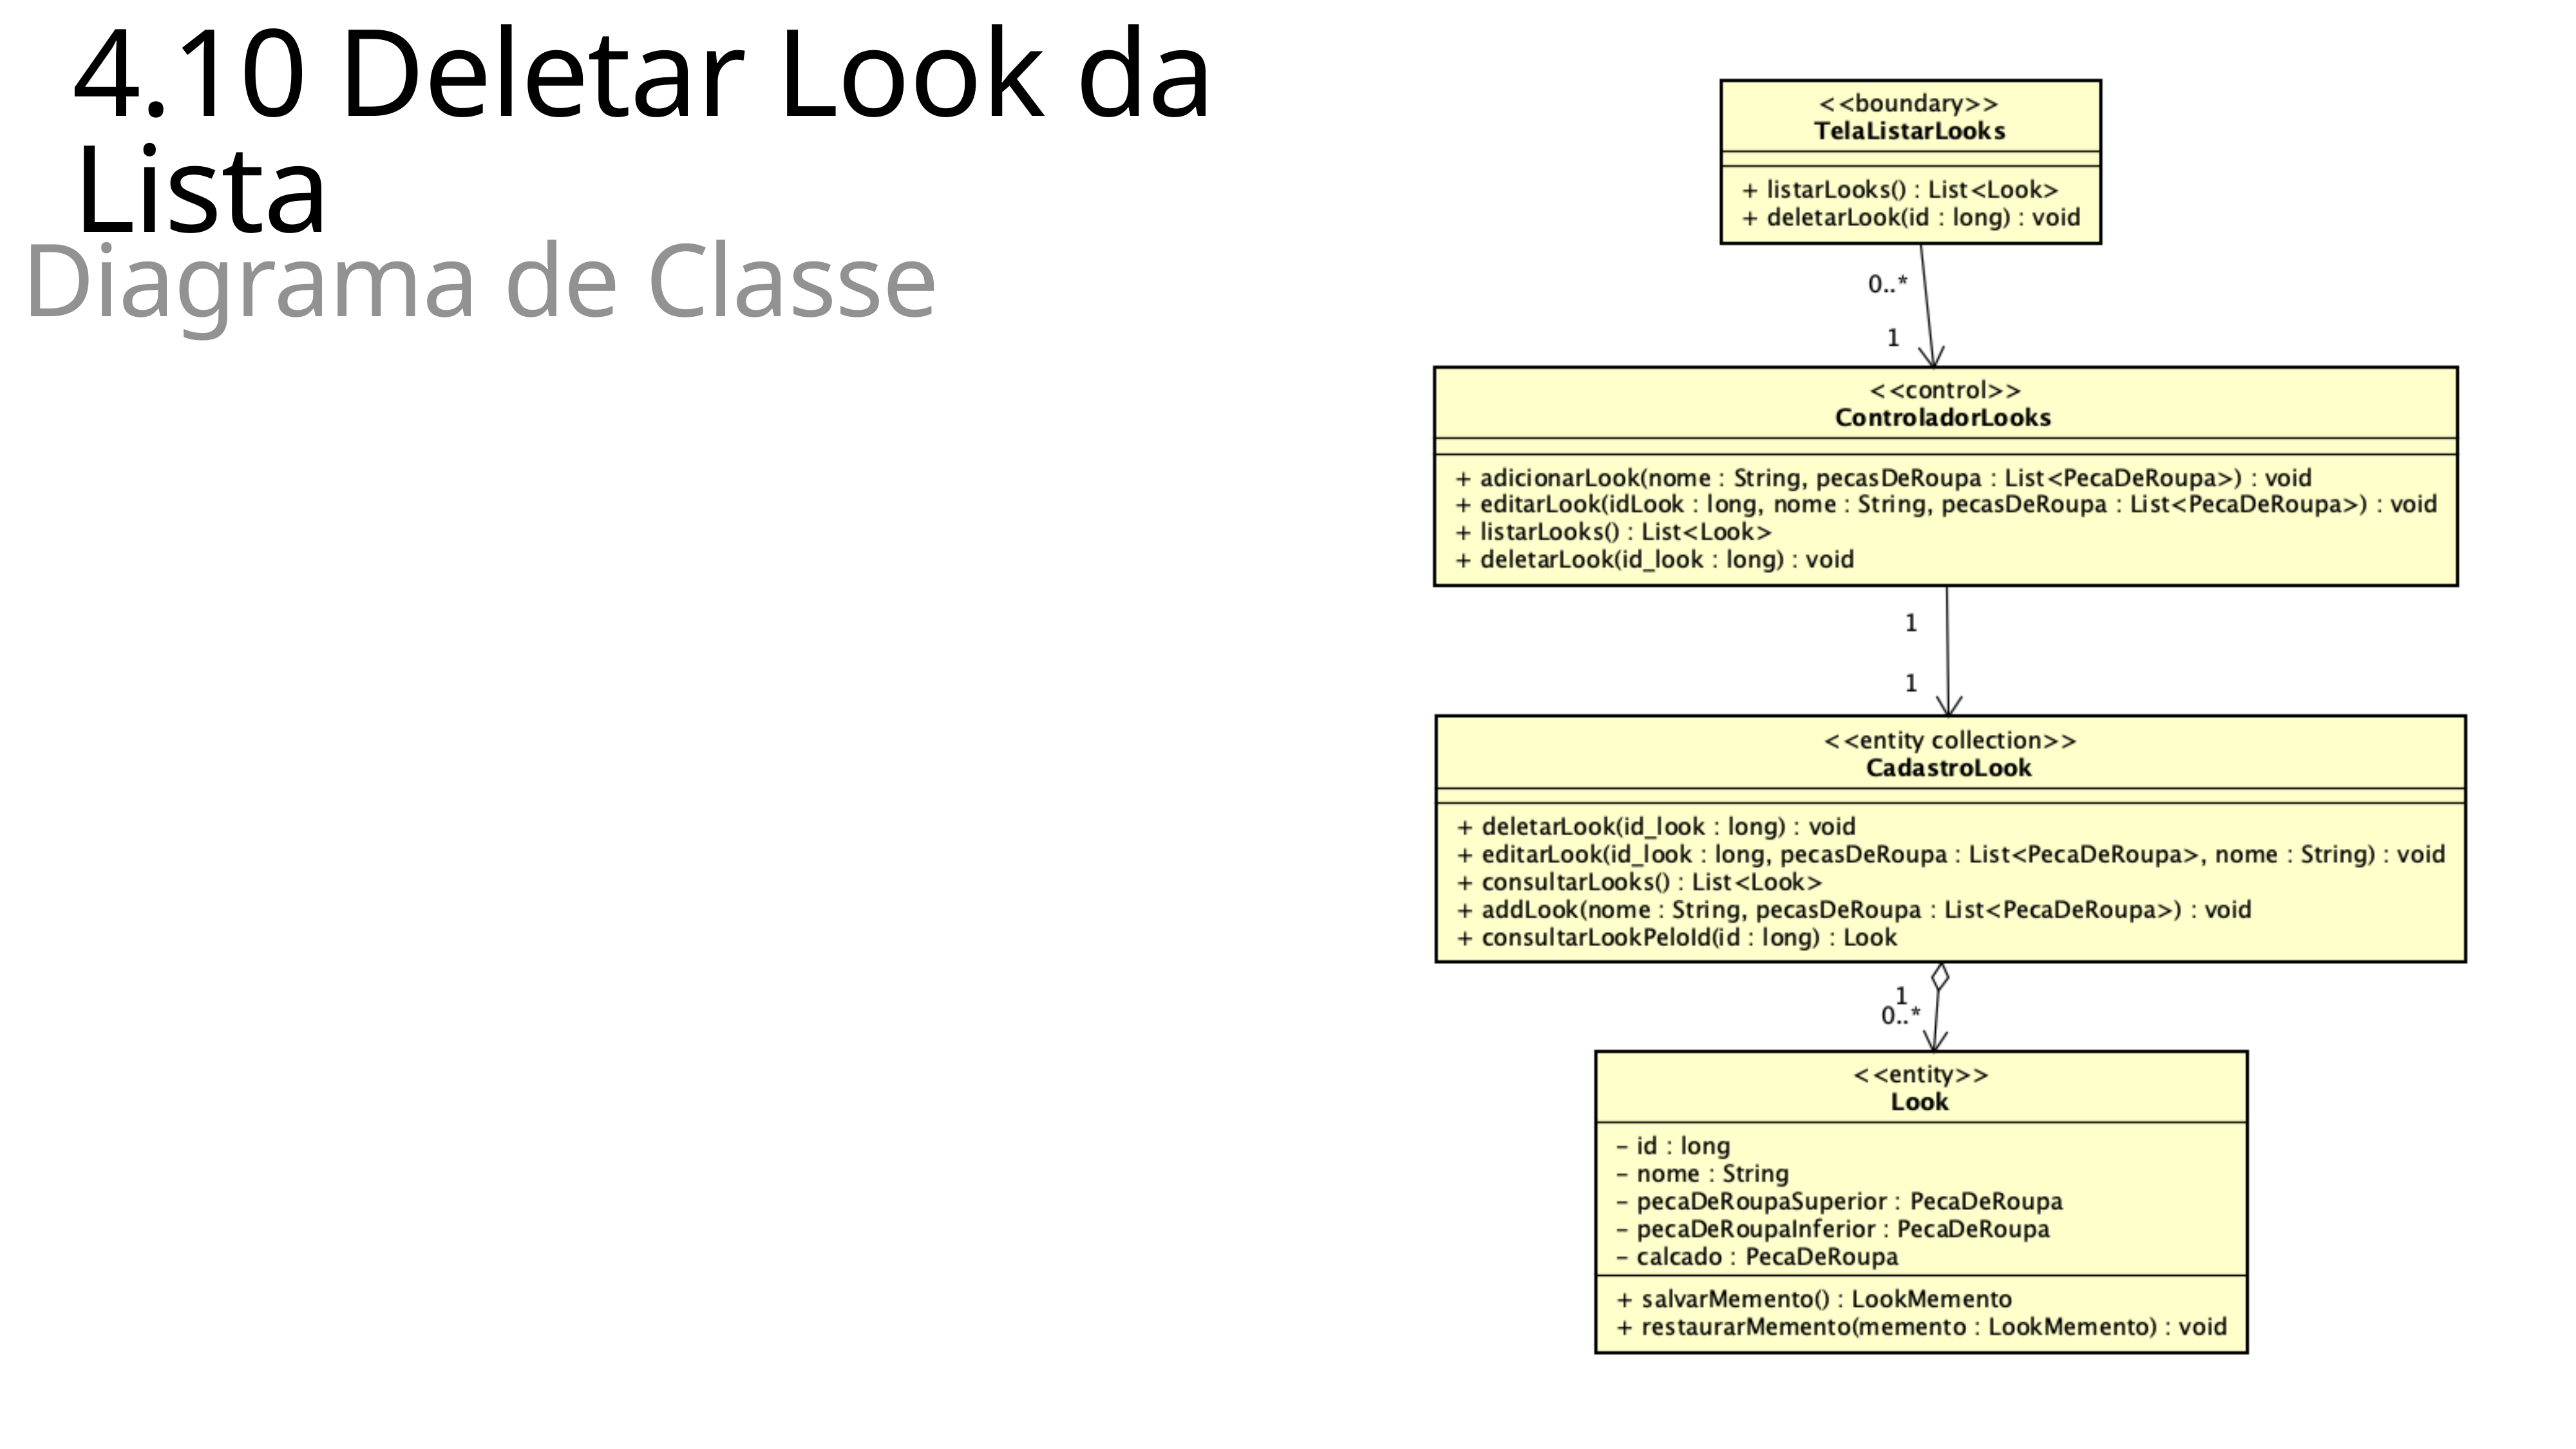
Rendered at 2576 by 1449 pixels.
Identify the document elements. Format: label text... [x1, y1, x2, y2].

picture [1381, 66, 2496, 1383]
text_box Diagrama de Classe [16, 233, 945, 341]
text_box 4.10 Deletar Look da Lista [67, 18, 1498, 261]
